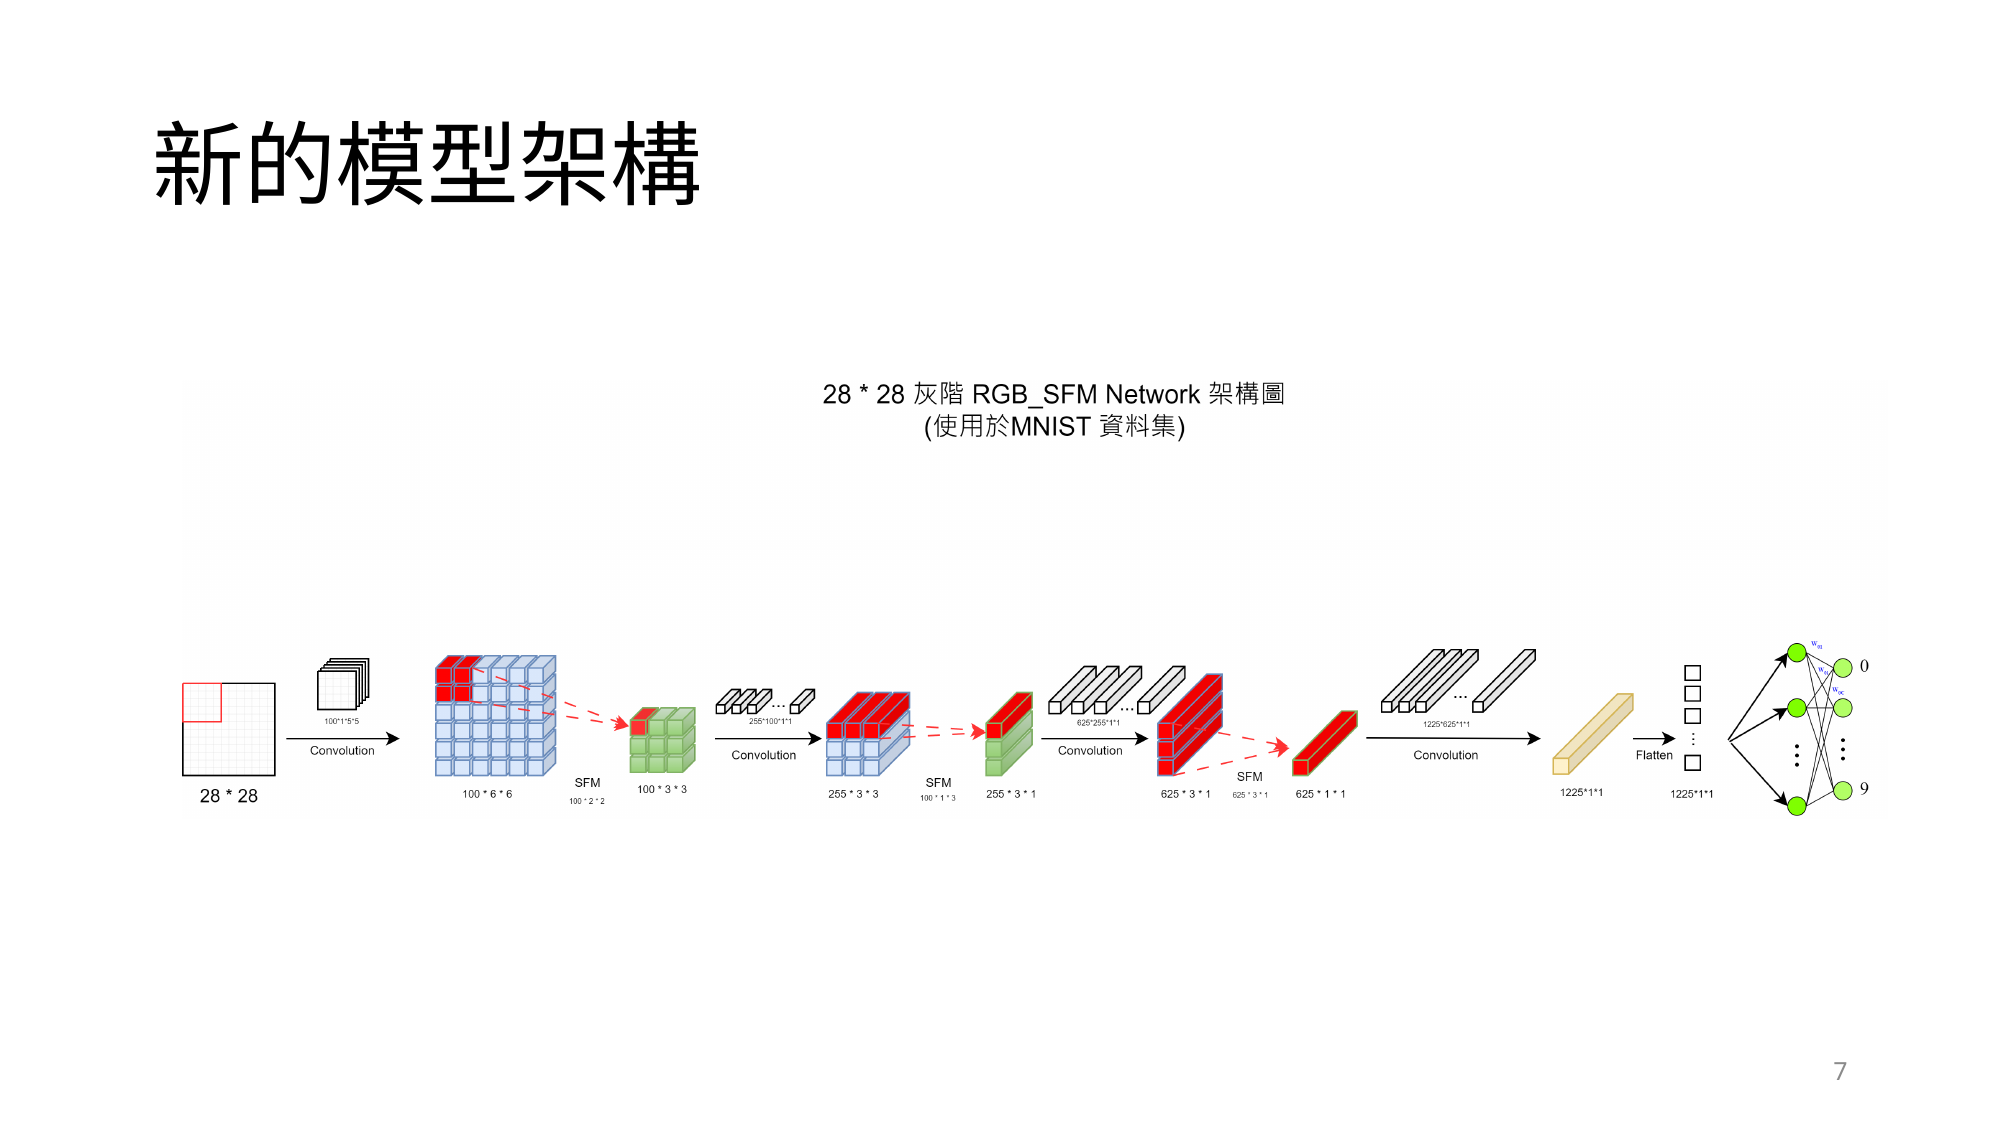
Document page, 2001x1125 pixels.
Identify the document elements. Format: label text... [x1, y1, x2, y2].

title 新的模型架構 [137, 59, 1863, 278]
picture [181, 380, 1888, 819]
slide_number 7 [1412, 1042, 1863, 1103]
